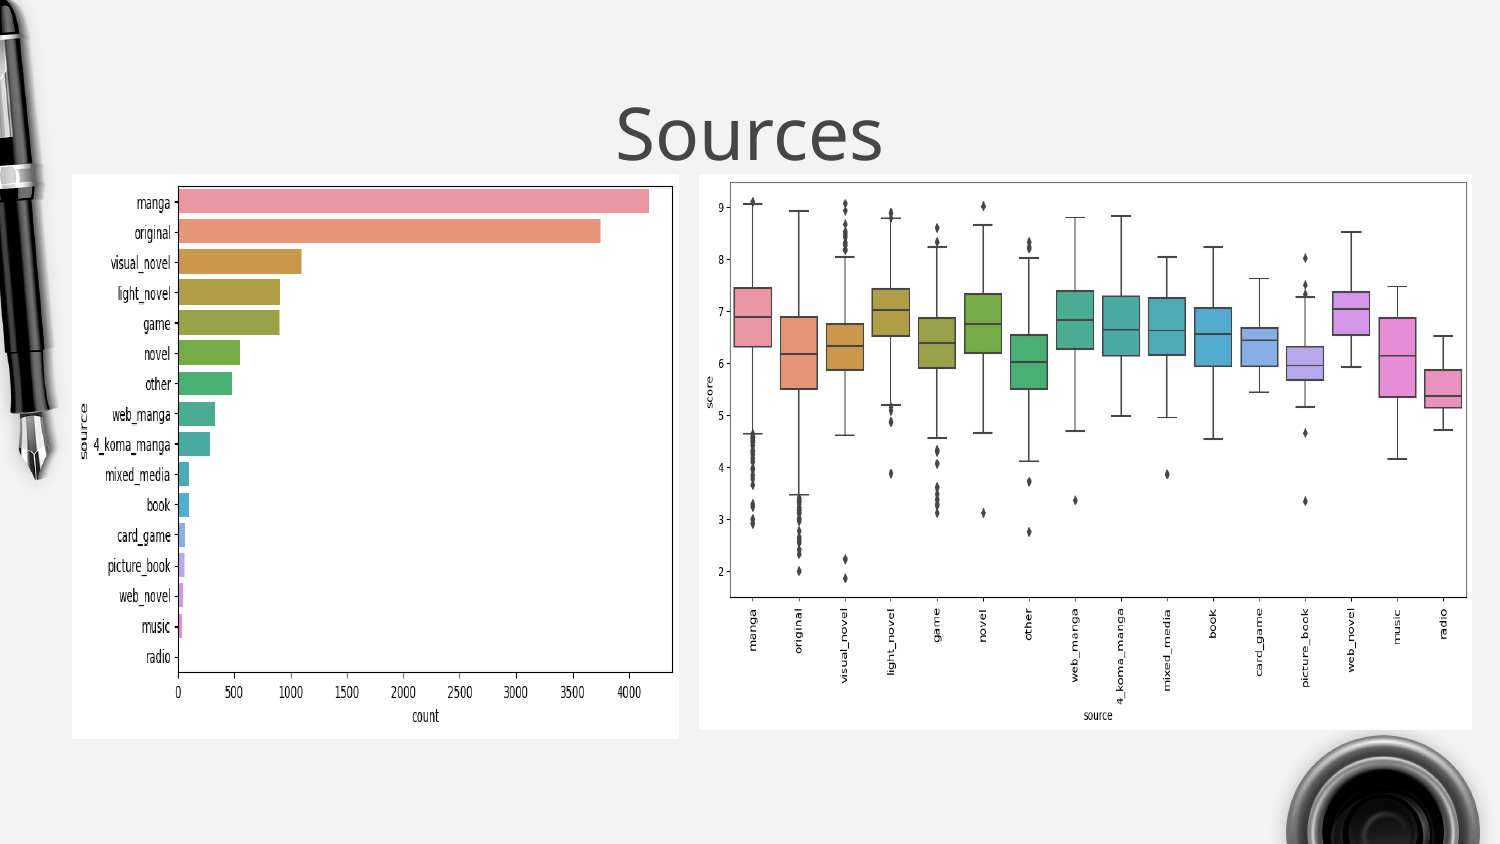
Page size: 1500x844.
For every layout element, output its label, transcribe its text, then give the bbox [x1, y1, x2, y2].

picture [71, 173, 679, 739]
title Sources [118, 72, 1382, 167]
picture [0, 0, 60, 502]
picture [1286, 735, 1480, 844]
picture [699, 173, 1472, 730]
